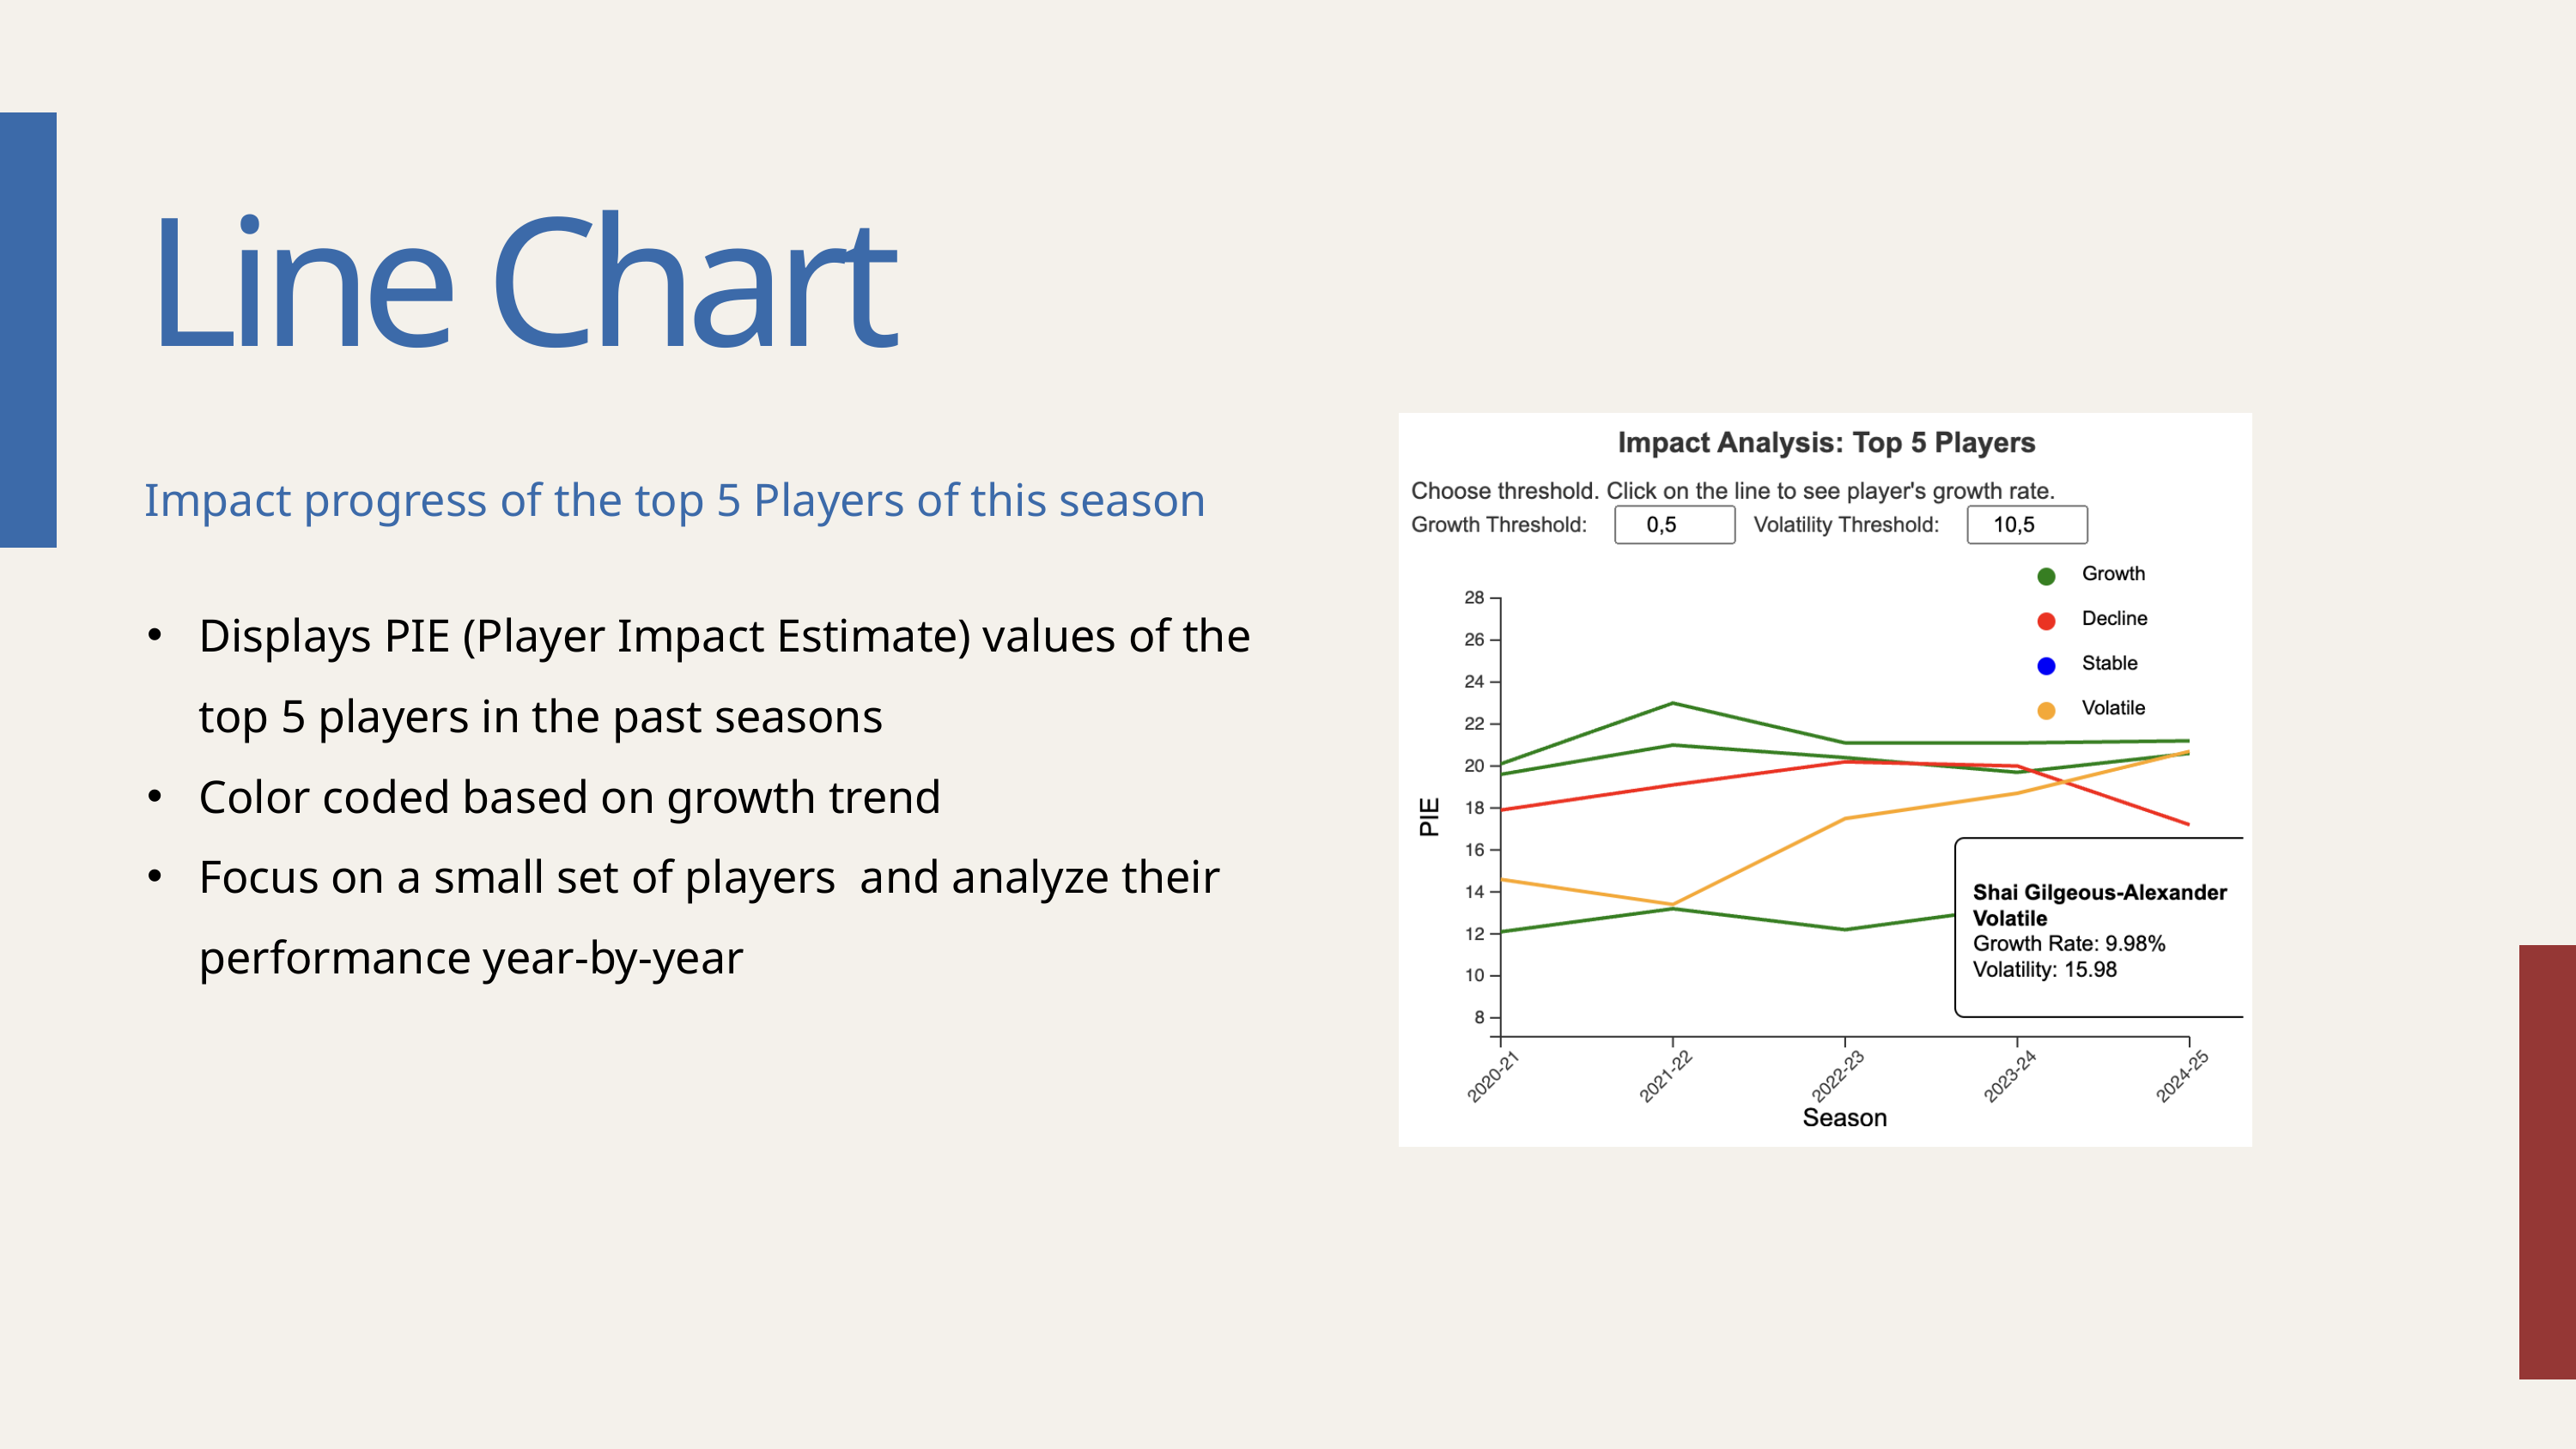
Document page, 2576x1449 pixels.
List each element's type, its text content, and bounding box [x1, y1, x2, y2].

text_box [0, 112, 58, 548]
picture [1398, 412, 2253, 1147]
text_box Displays PIE (Player Impact Estimate) values of the top 5 players in the past seasons Color coded based on growth trend Focus on a small set of players and analyze their performance year-by-year [120, 580, 1285, 983]
text_box Impact progress of the top 5 Players of this season [144, 470, 1308, 525]
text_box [2519, 944, 2576, 1380]
text_box Line Chart [144, 171, 1544, 383]
